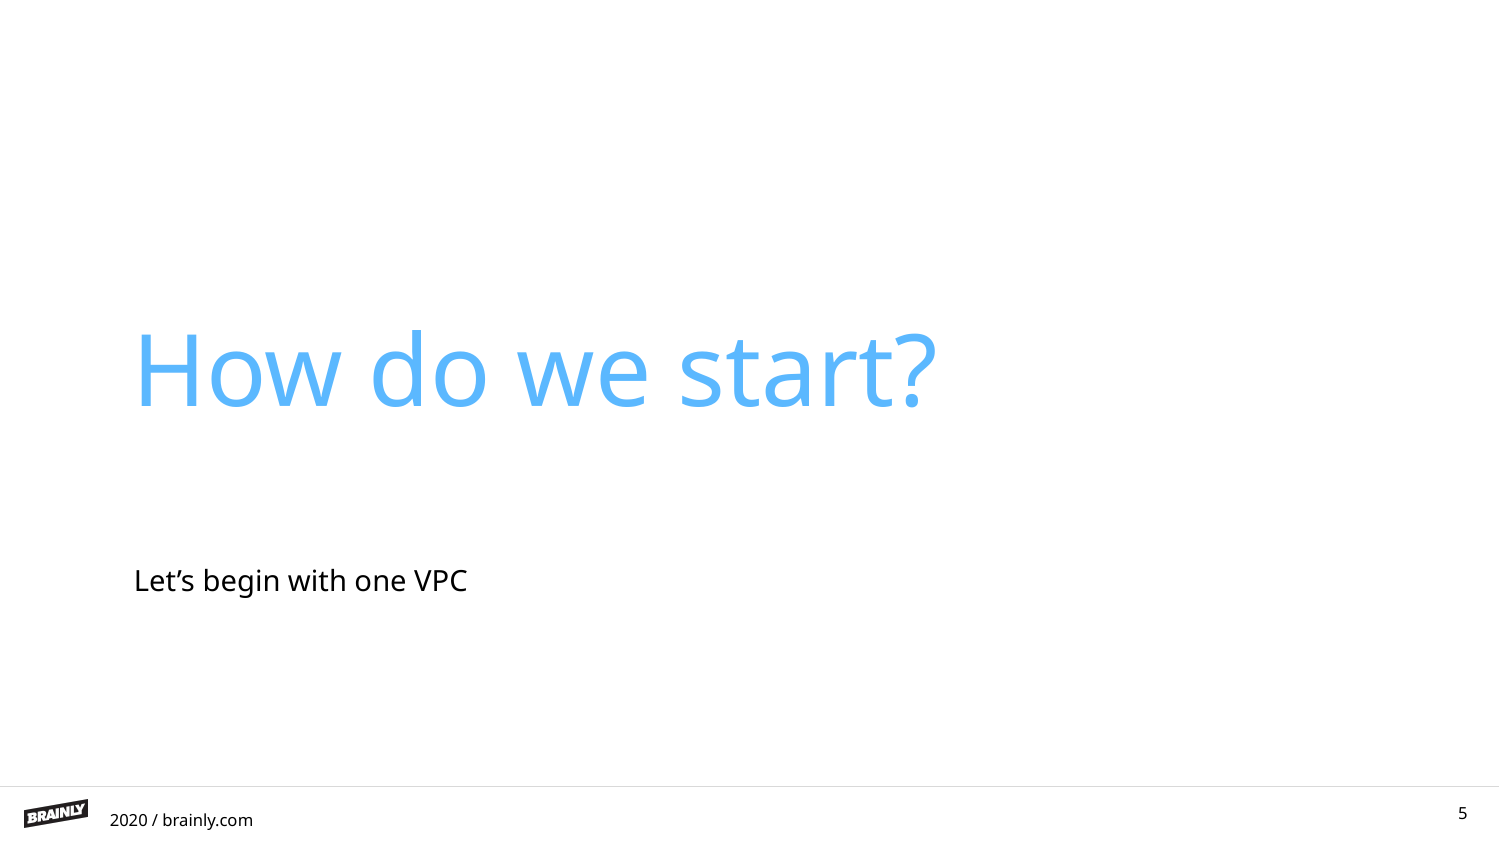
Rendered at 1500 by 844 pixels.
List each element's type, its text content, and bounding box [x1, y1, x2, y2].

slide_number ‹#› [1392, 800, 1483, 829]
text_box Let’s begin with one VPC [122, 546, 1361, 695]
text_box How do we start? [117, 291, 1326, 431]
picture [24, 799, 88, 828]
text_box 2020 / brainly.com [98, 796, 746, 835]
